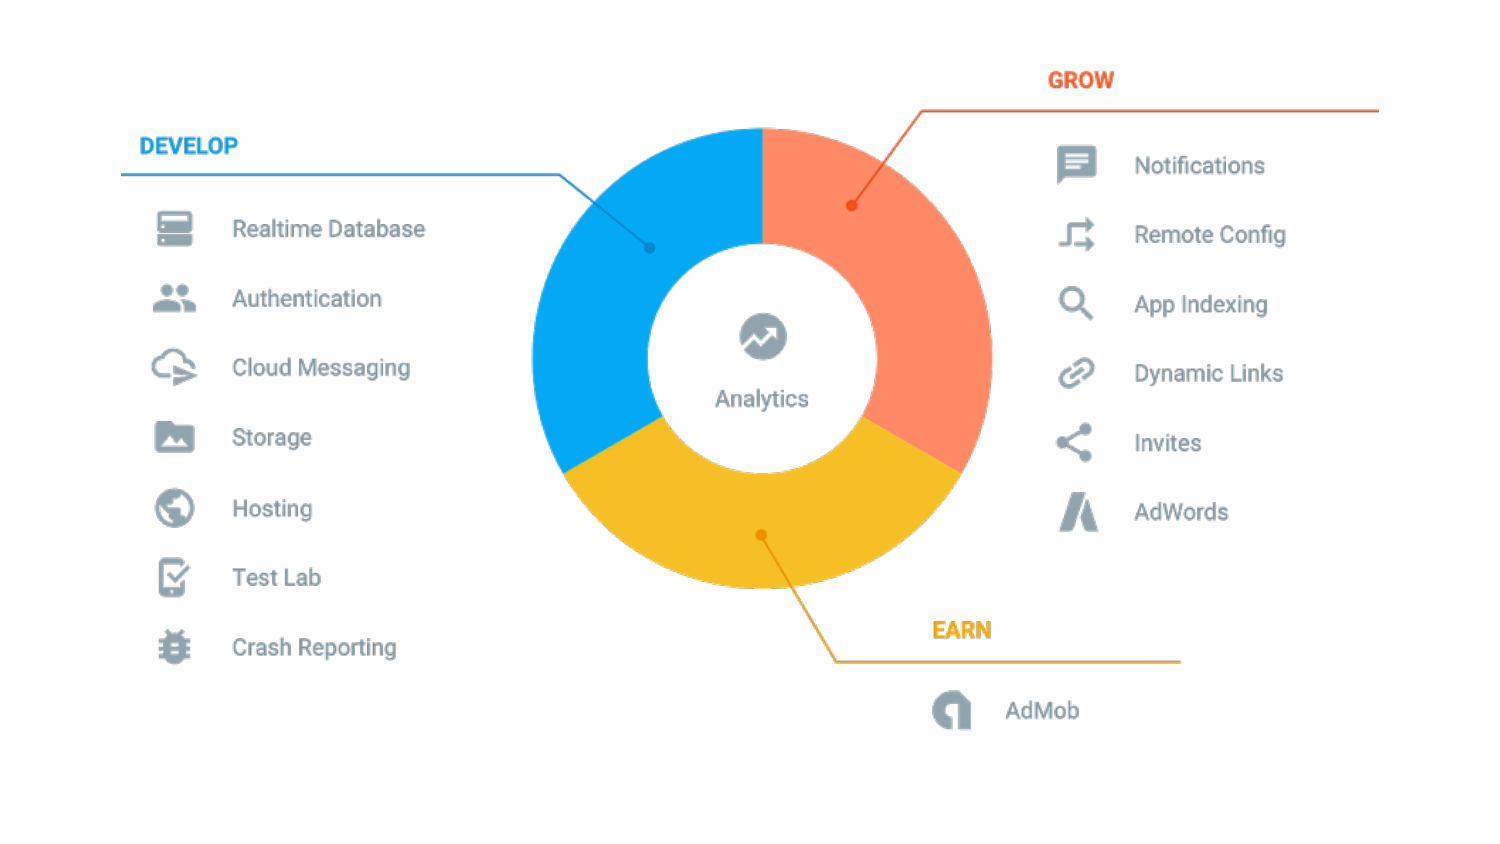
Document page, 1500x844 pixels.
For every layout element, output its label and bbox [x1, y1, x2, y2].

list [120, 67, 1380, 777]
